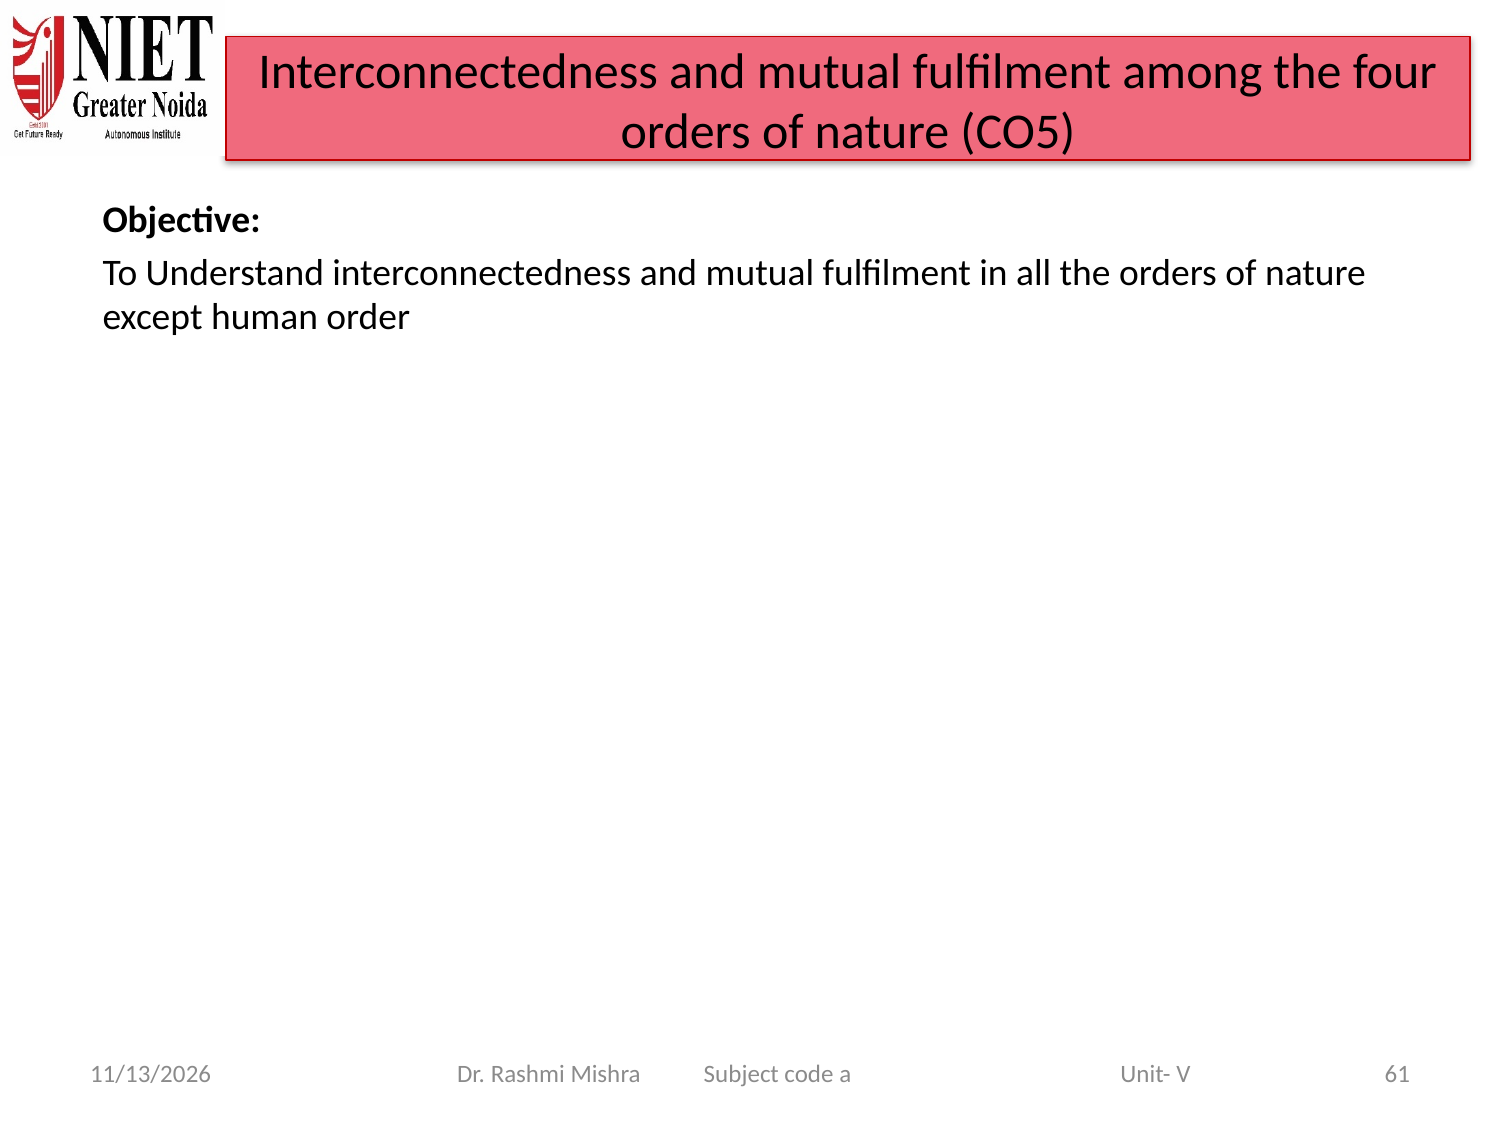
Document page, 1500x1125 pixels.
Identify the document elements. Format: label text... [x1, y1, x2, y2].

text_box Interconnectedness and mutual fulfilment among the four orders of nature (CO5) [227, 36, 1471, 161]
list Objective: To Understand interconnectedness and mutual fulfilment in all the orders of nature except human order [87, 187, 1438, 930]
slide_number 61 [1337, 1042, 1425, 1103]
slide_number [75, 1042, 250, 1103]
picture [0, 0, 226, 156]
footer Dr. Rashmi Mishra Subject code a Unit- V [412, 1042, 1238, 1103]
